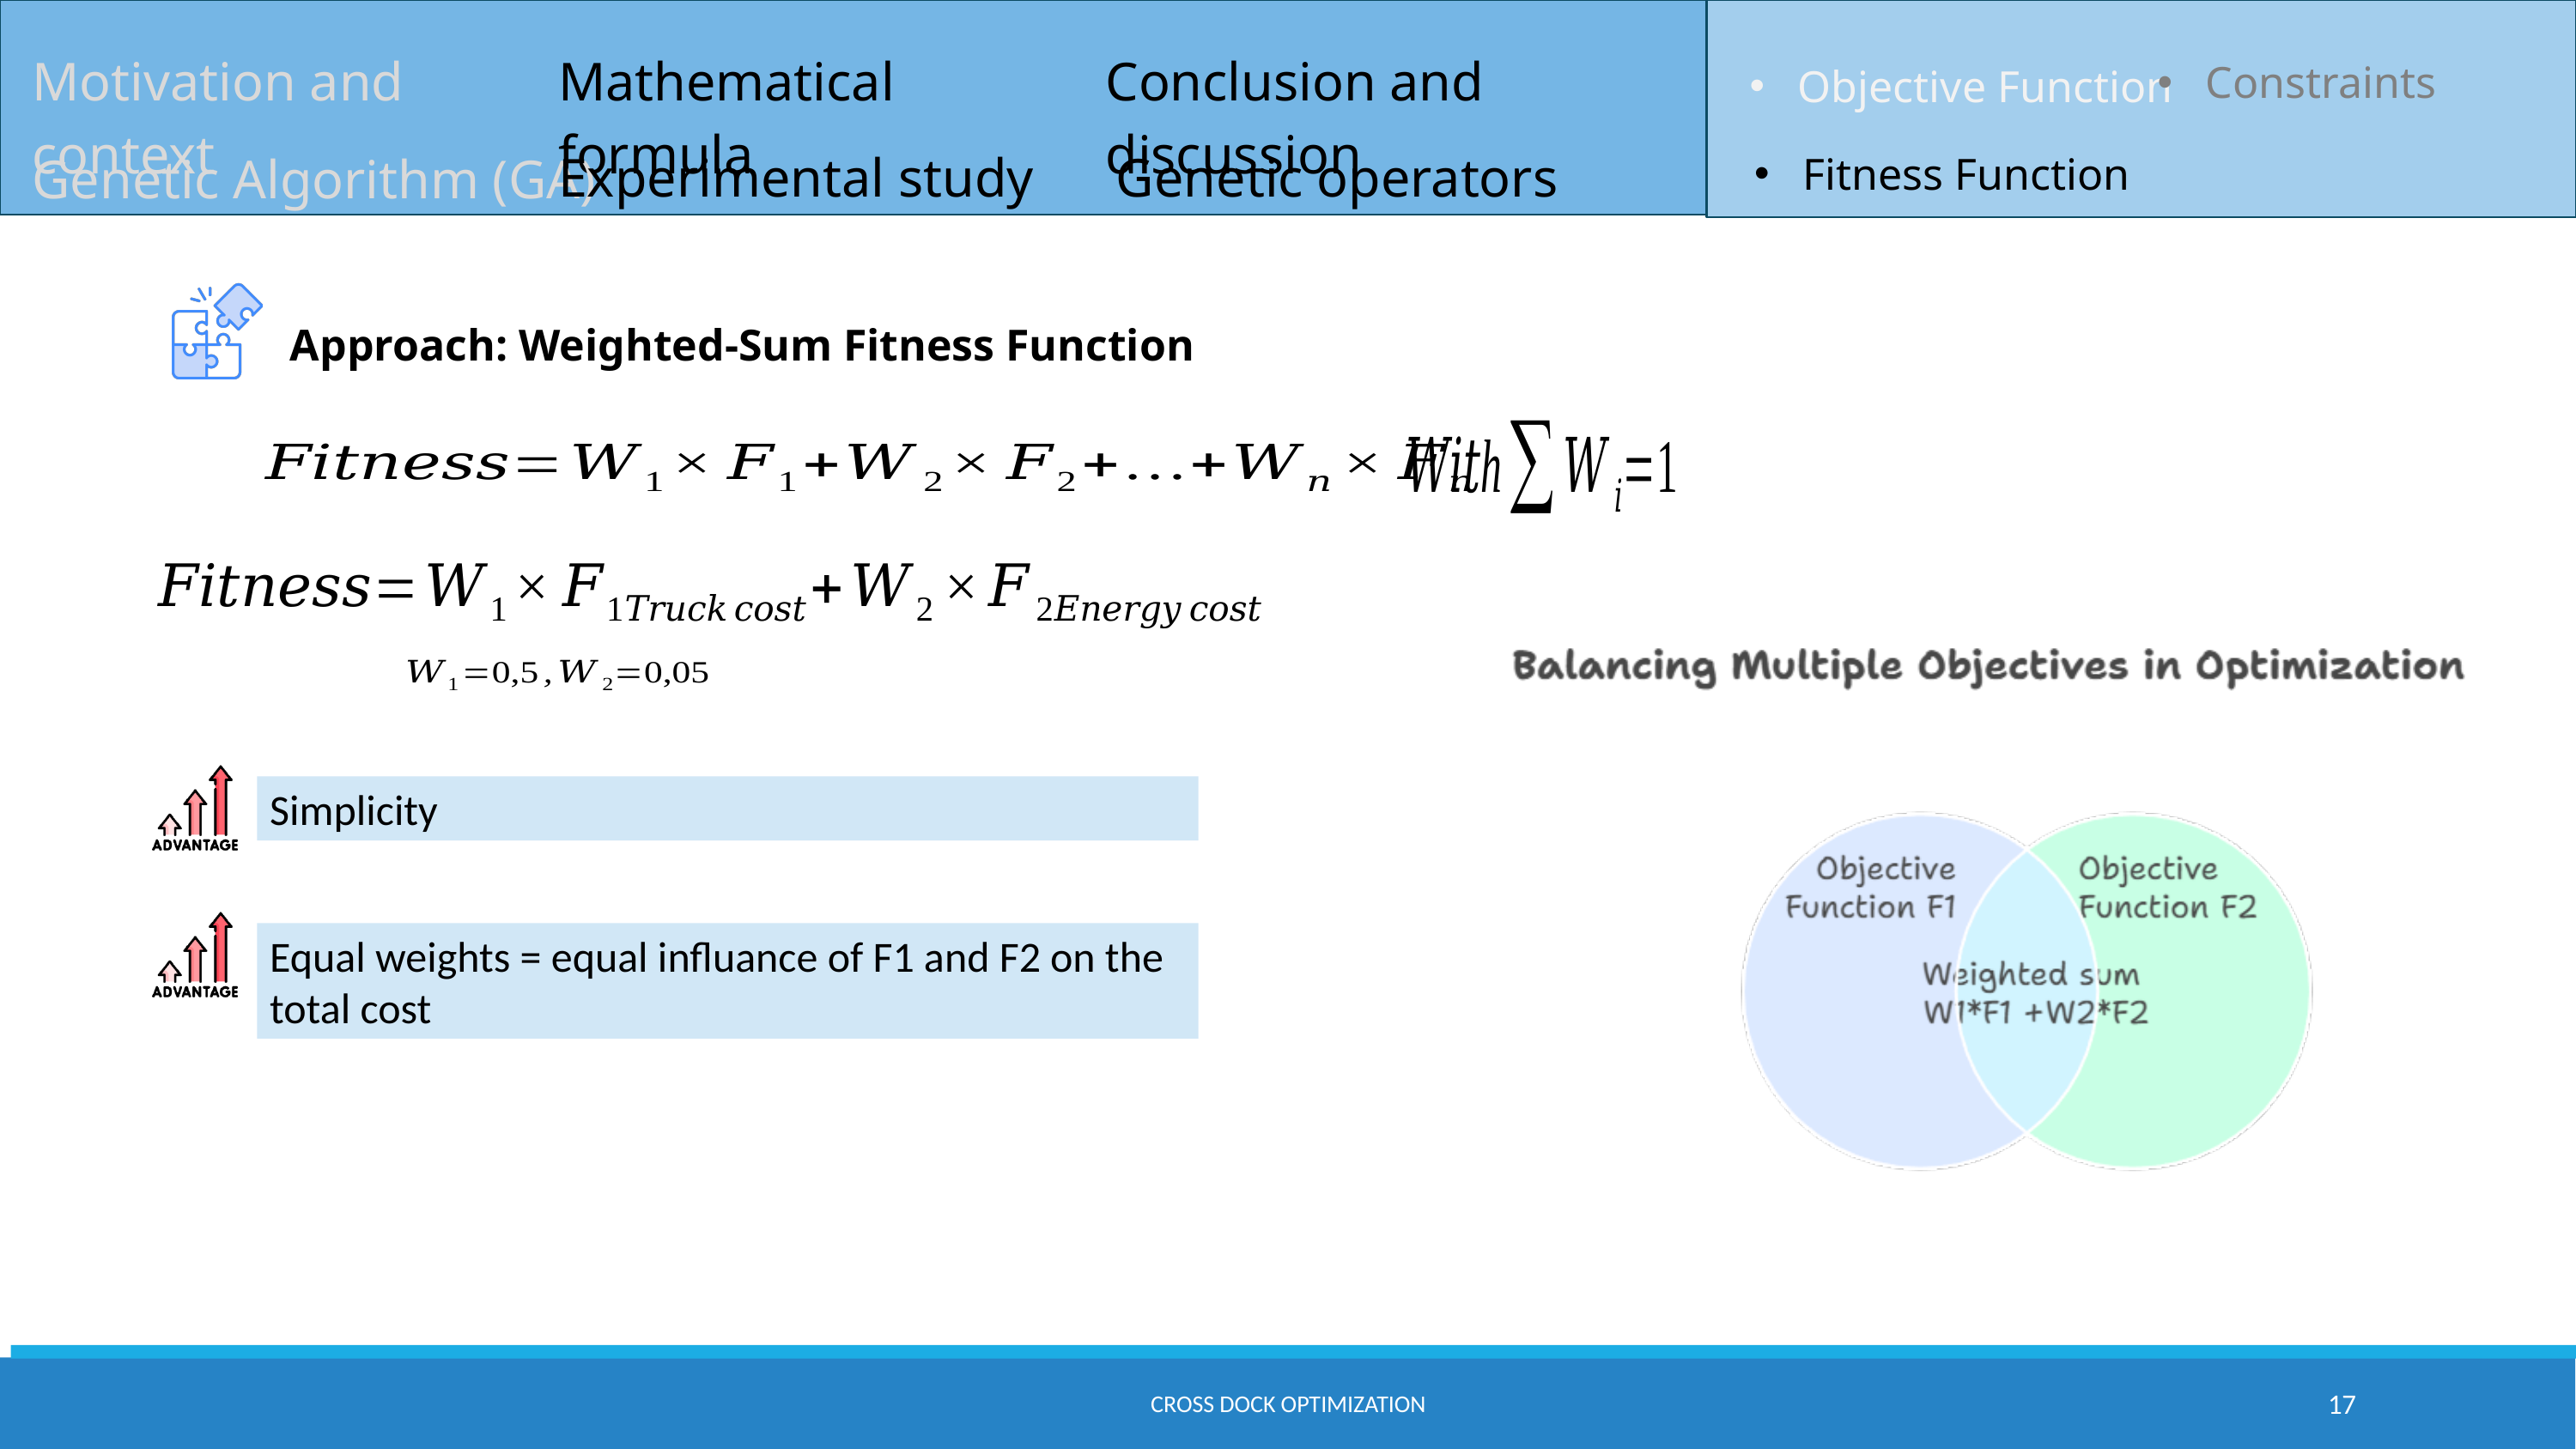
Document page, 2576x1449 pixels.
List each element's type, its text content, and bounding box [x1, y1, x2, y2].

text_box Objective Function [1749, 37, 2351, 112]
text_box [1705, 0, 2576, 218]
text_box [0, 0, 1708, 215]
slide_number 17 [2092, 1364, 2369, 1442]
picture [152, 911, 239, 997]
footer Cross dock optimization [779, 1364, 1798, 1442]
text_box Motivation and context [32, 37, 542, 134]
text_box [171, 282, 263, 379]
text_box [1459, 612, 2547, 1197]
text_box Experimental study [558, 134, 1067, 208]
text_box Approach: Weighted-Sum Fitness Function [216, 309, 1267, 370]
text_box Genetic operators [1115, 134, 1625, 208]
text_box Simplicity [257, 776, 1199, 841]
picture [152, 765, 239, 852]
text_box Equal weights = equal influance of F1 and F2 on the total cost [257, 923, 1199, 1039]
text_box Conclusion and discussion [1105, 37, 1707, 185]
text_box Fitness Function [1754, 124, 2356, 199]
text_box Mathematical formula [558, 37, 1067, 134]
text_box Constraints [2157, 33, 2576, 107]
text_box Genetic Algorithm (GA) [32, 134, 644, 209]
